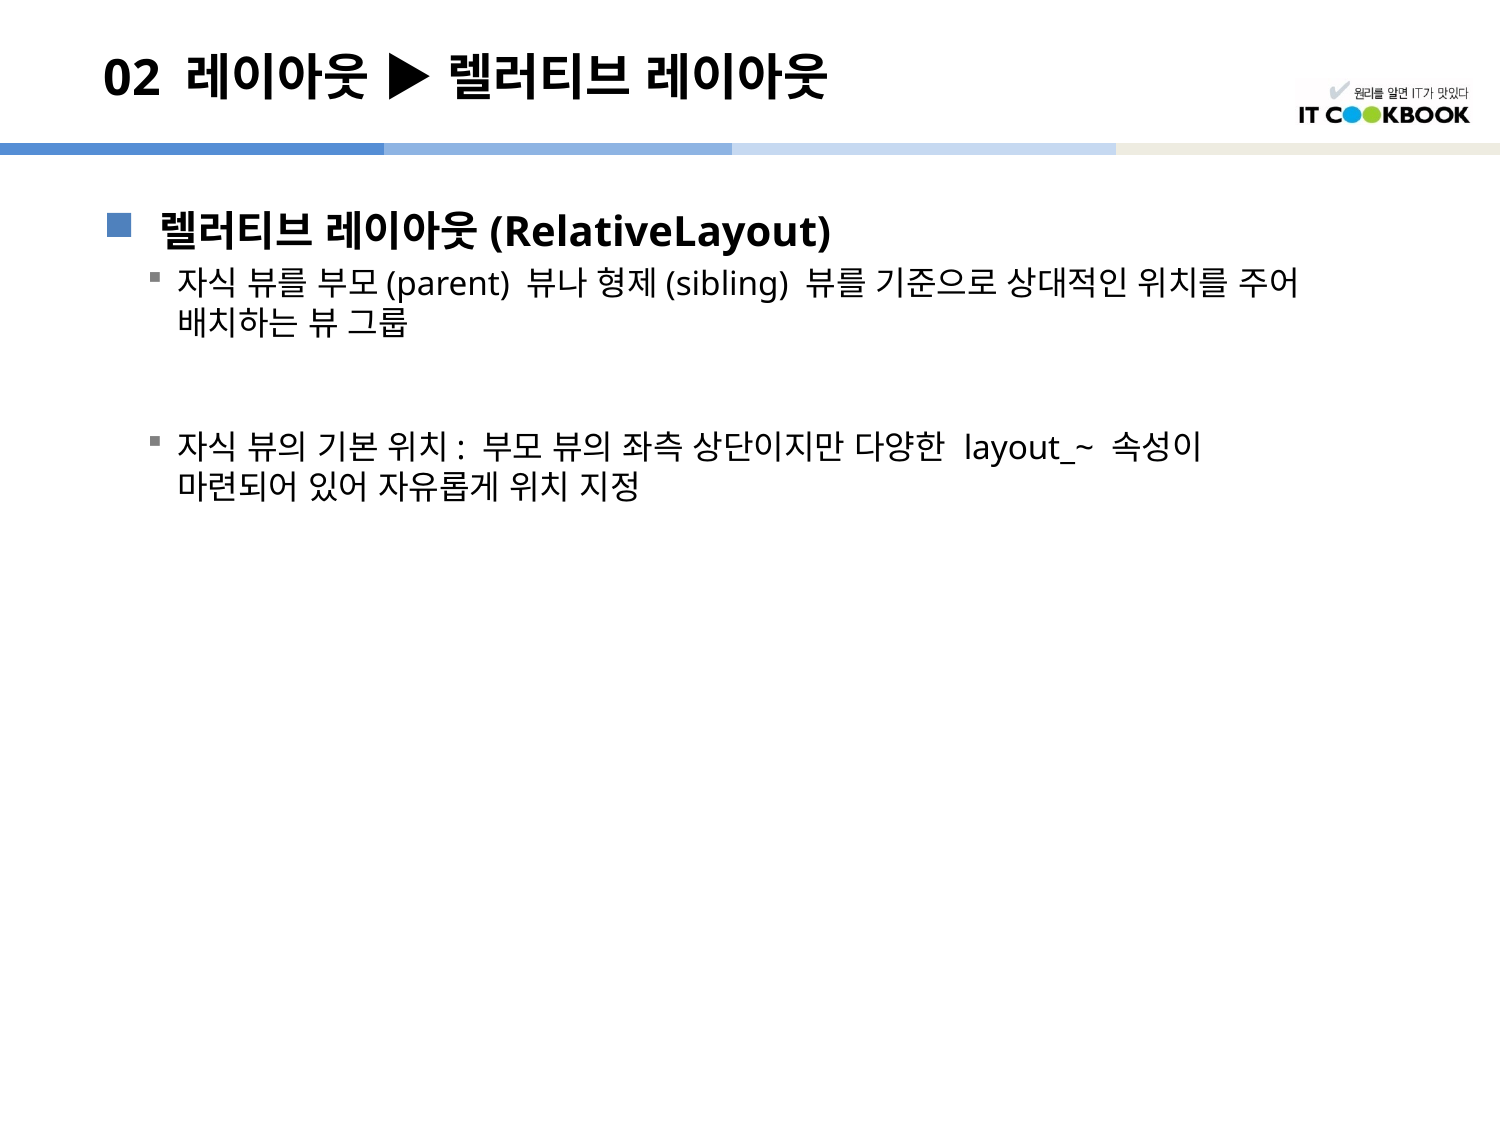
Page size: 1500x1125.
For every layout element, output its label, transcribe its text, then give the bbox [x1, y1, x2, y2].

title 02 레이아웃 ▶ 렐러티브 레이아웃 [88, 30, 1330, 121]
picture [1295, 78, 1473, 125]
list 렐러티브 레이아웃(RelativeLayout) 자식 뷰를 부모(parent) 뷰나 형제(sibling) 뷰를 기준으로 상대적인 위치를 주어 배치하는 뷰 그룹 자식 뷰의 기본 위치: 부모 뷰의 좌측 상단이지만 다양한 layout_~ 속성이 마련되어 있어 자유롭게 위치 지정 [88, 172, 1436, 971]
